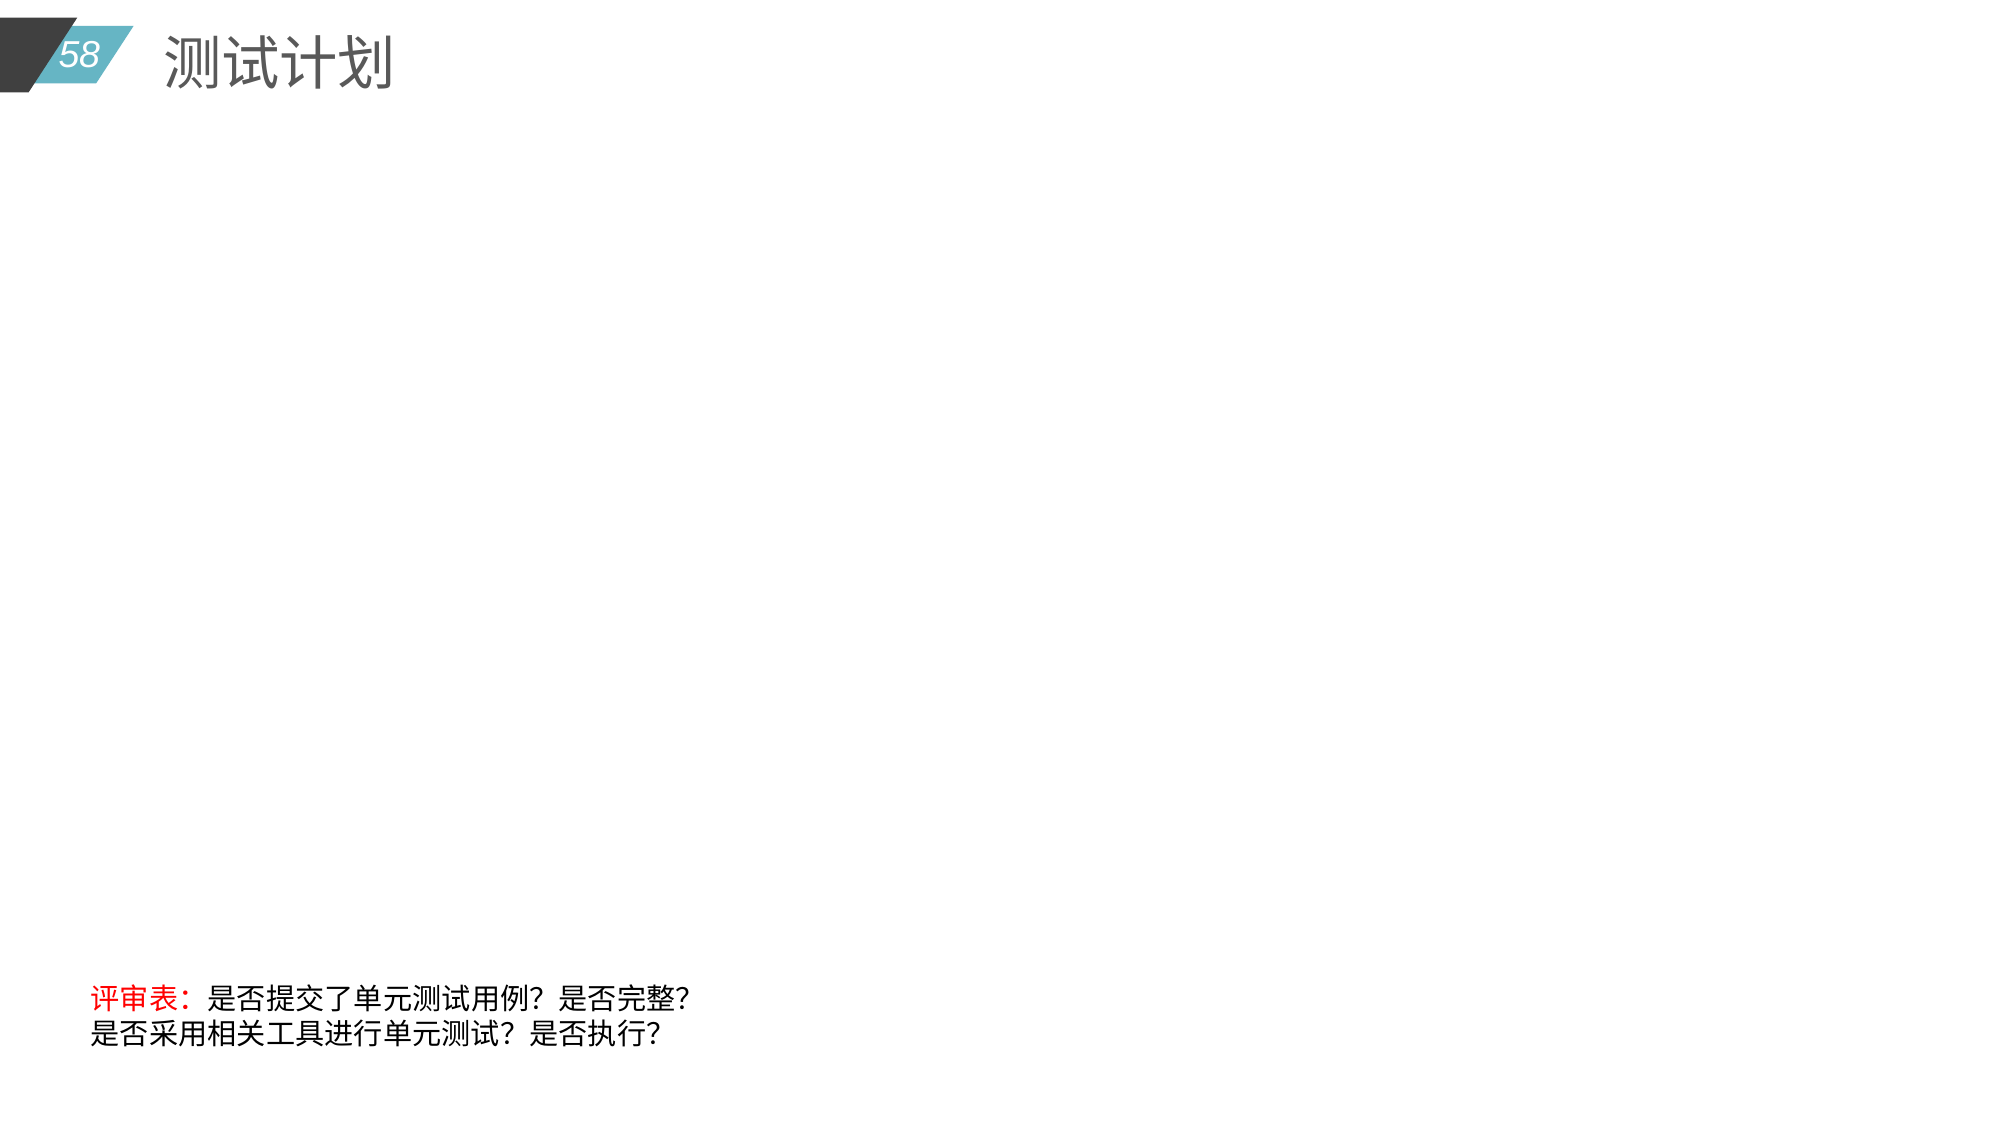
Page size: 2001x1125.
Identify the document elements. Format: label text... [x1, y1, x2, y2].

text_box 测试计划 [148, 18, 412, 104]
text_box 评审表：是否提交了单元测试用例？是否完整？ 是否采用相关工具进行单元测试？是否执行？ [75, 972, 750, 1058]
